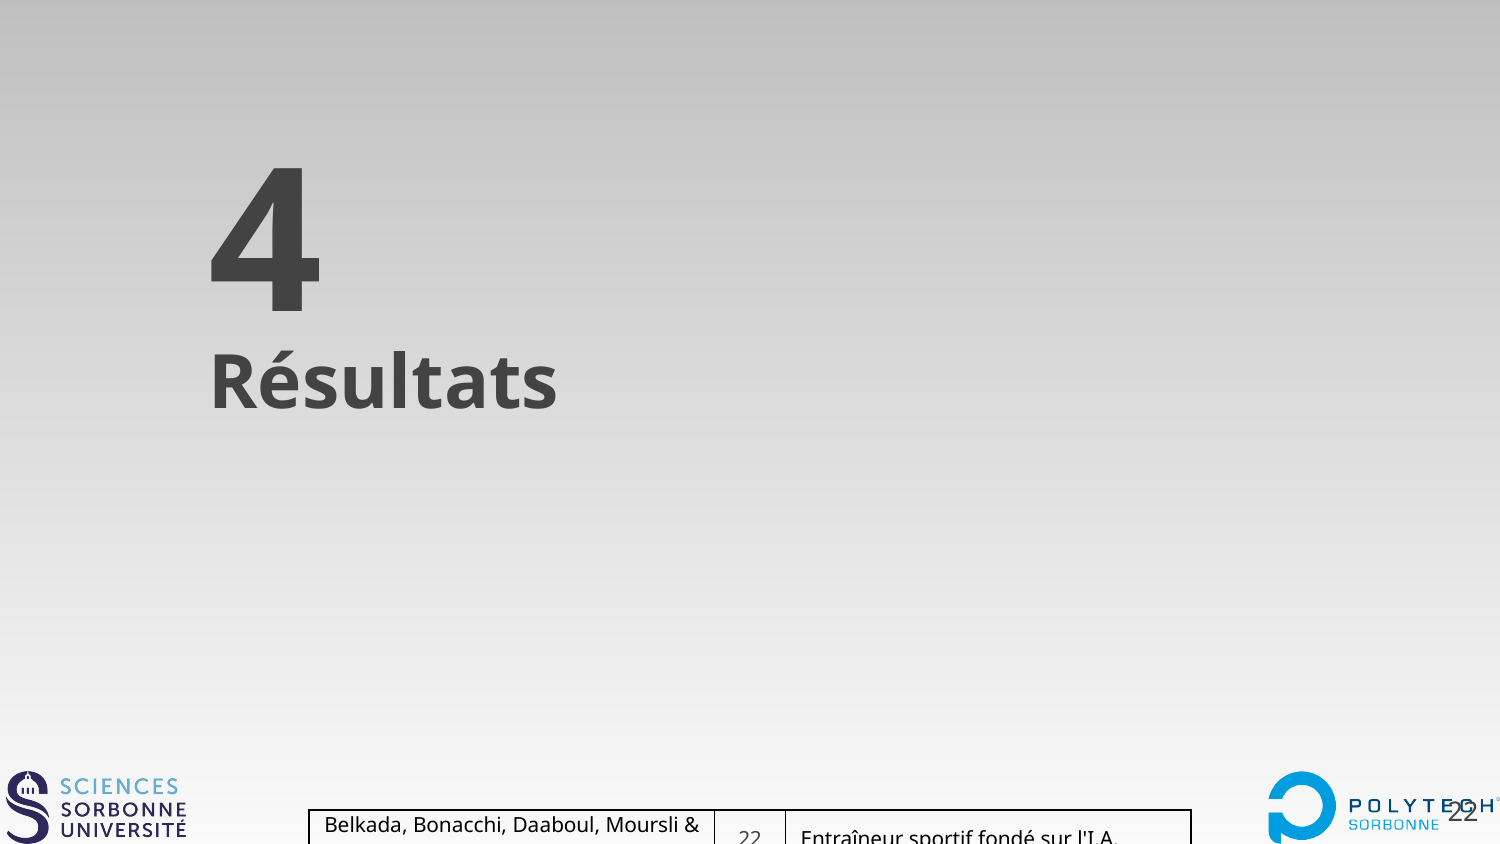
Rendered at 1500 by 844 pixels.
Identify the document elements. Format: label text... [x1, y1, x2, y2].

slide_number 22 [1403, 779, 1494, 844]
title Résultats [193, 220, 1046, 537]
title 4 [193, 169, 683, 294]
picture [1268, 836, 1275, 844]
picture [1268, 786, 1322, 826]
picture [1268, 771, 1294, 796]
picture [1282, 771, 1500, 844]
picture [6, 771, 186, 844]
